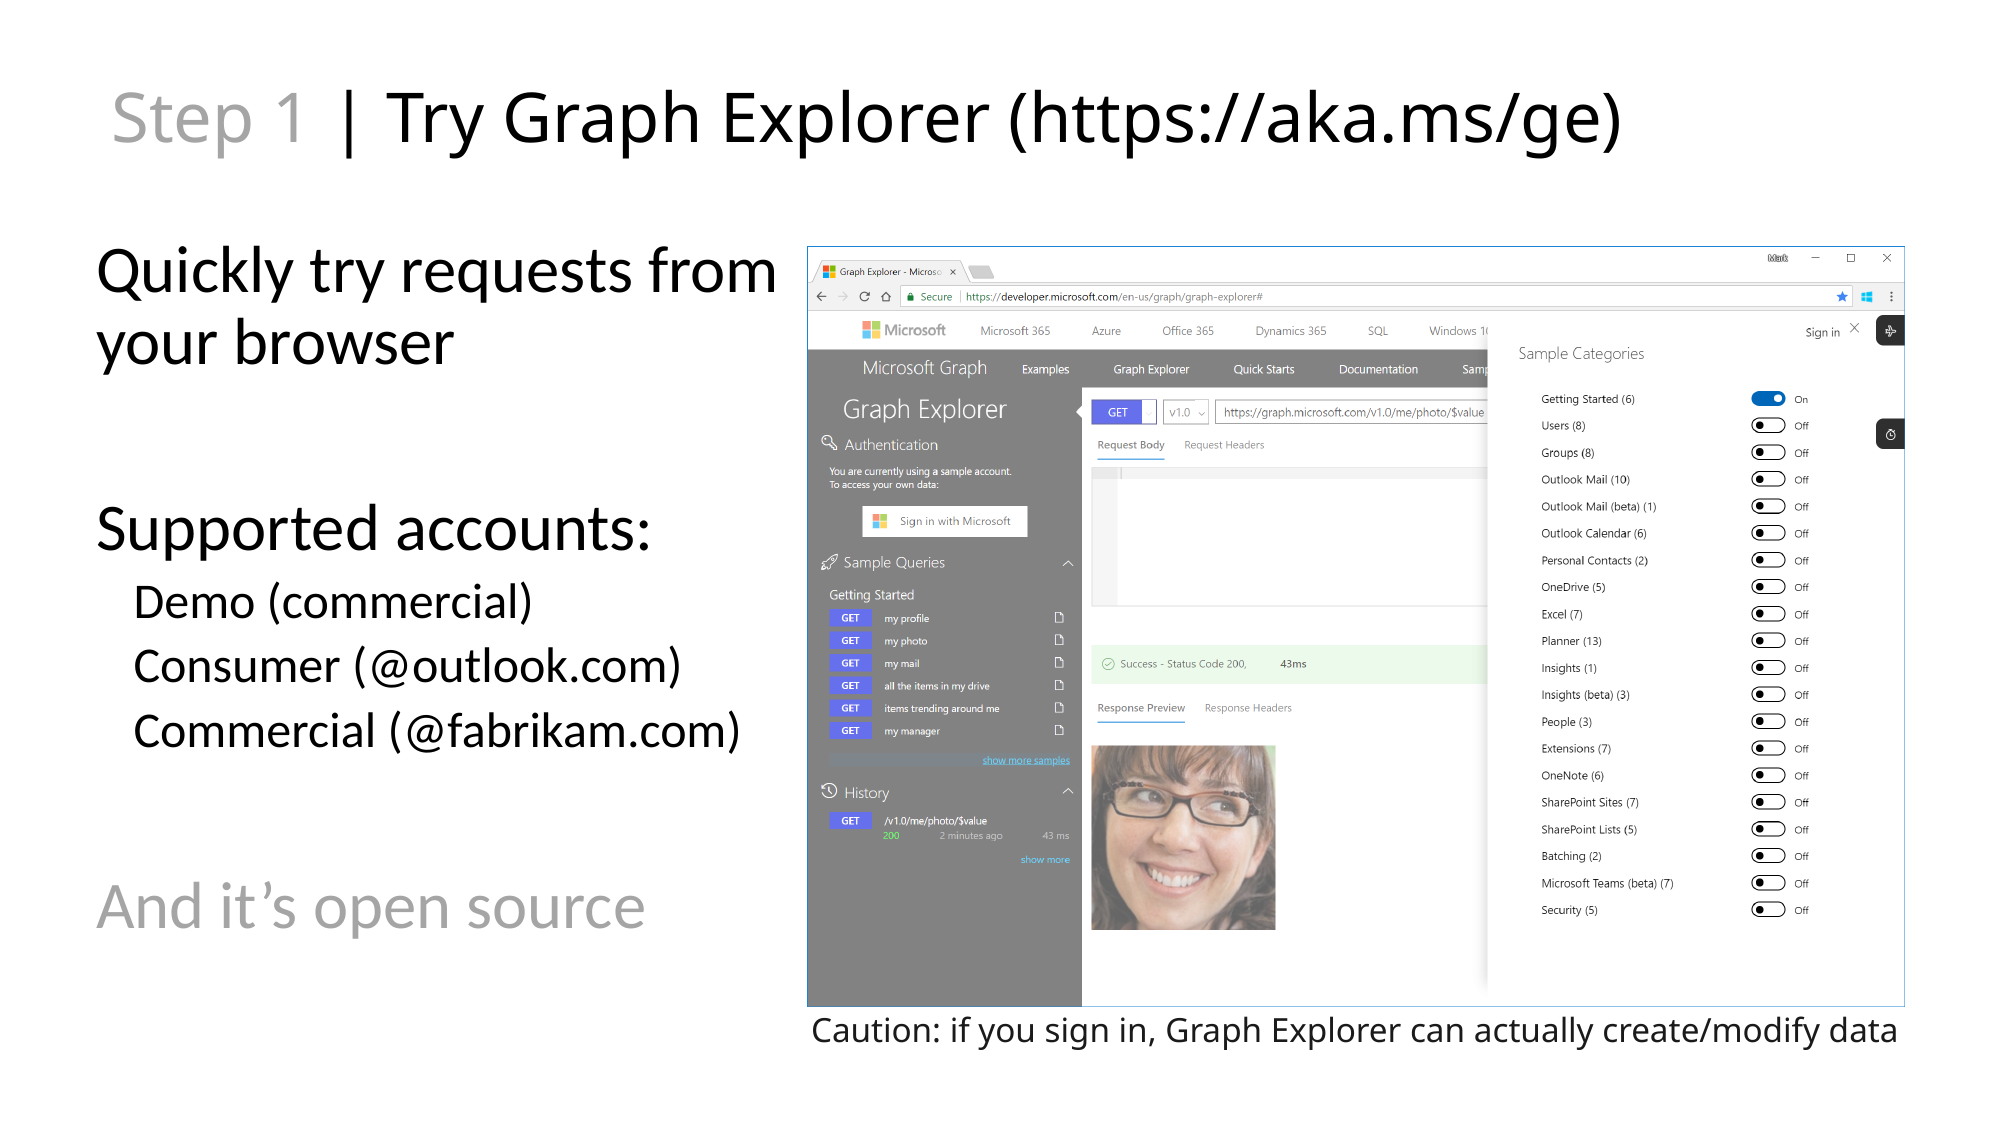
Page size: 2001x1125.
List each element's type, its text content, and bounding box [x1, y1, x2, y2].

list Quickly try requests from your browser Supported accounts: Demo (commercial) Consumer (@outlook.com) Commercial (@fabrikam.com) And it’s open source [96, 235, 808, 944]
text_box Caution: if you sign in, Graph Explorer can actually create/modify data [811, 1009, 1901, 1050]
title Step 1 | Try Graph Explorer (https://aka.ms/ge) [96, 75, 1904, 166]
picture [807, 246, 1905, 1007]
